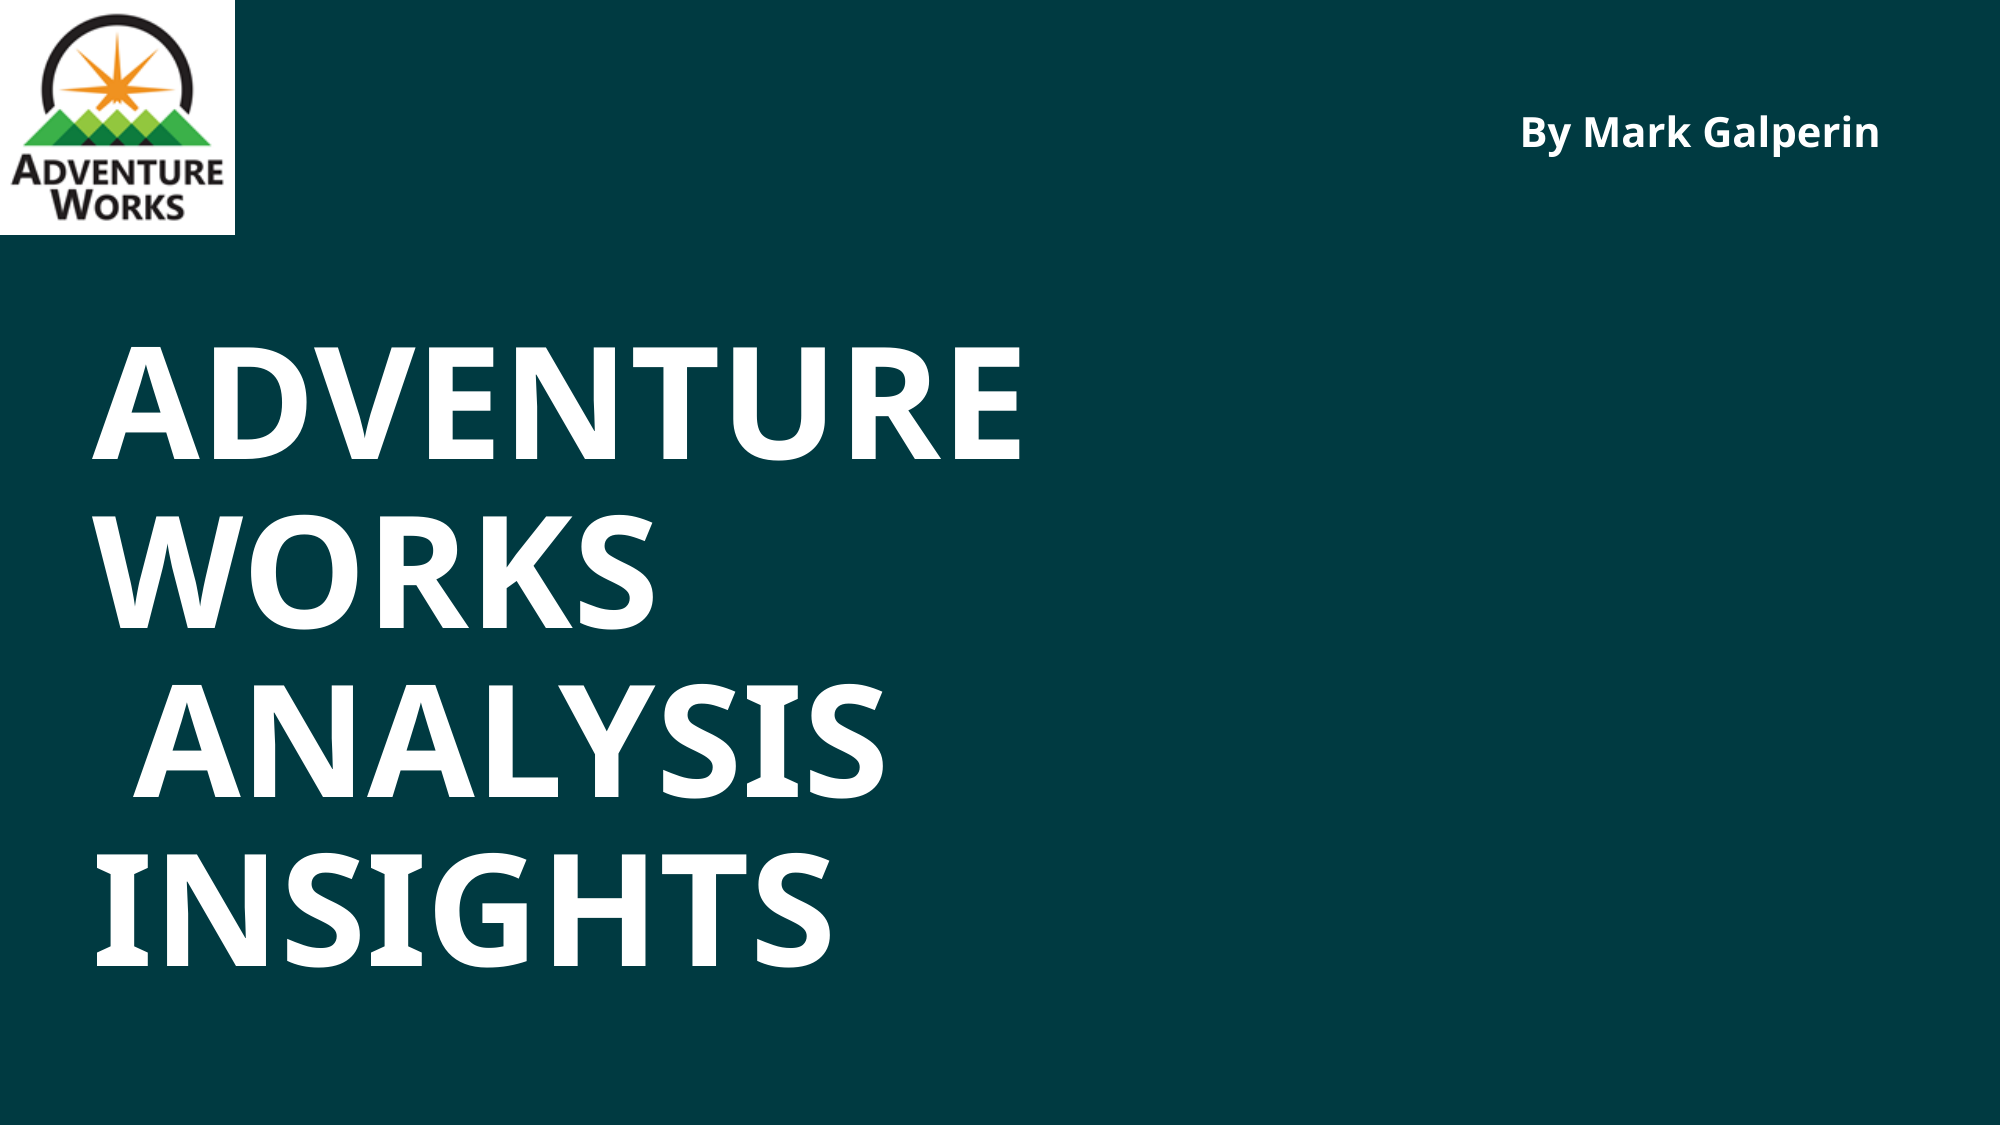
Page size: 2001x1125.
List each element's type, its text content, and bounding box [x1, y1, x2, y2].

picture [0, 0, 235, 235]
subtitle By Mark Galperin [1340, 104, 1896, 350]
title Adventure Works Analysis Insights [77, 600, 1505, 1008]
